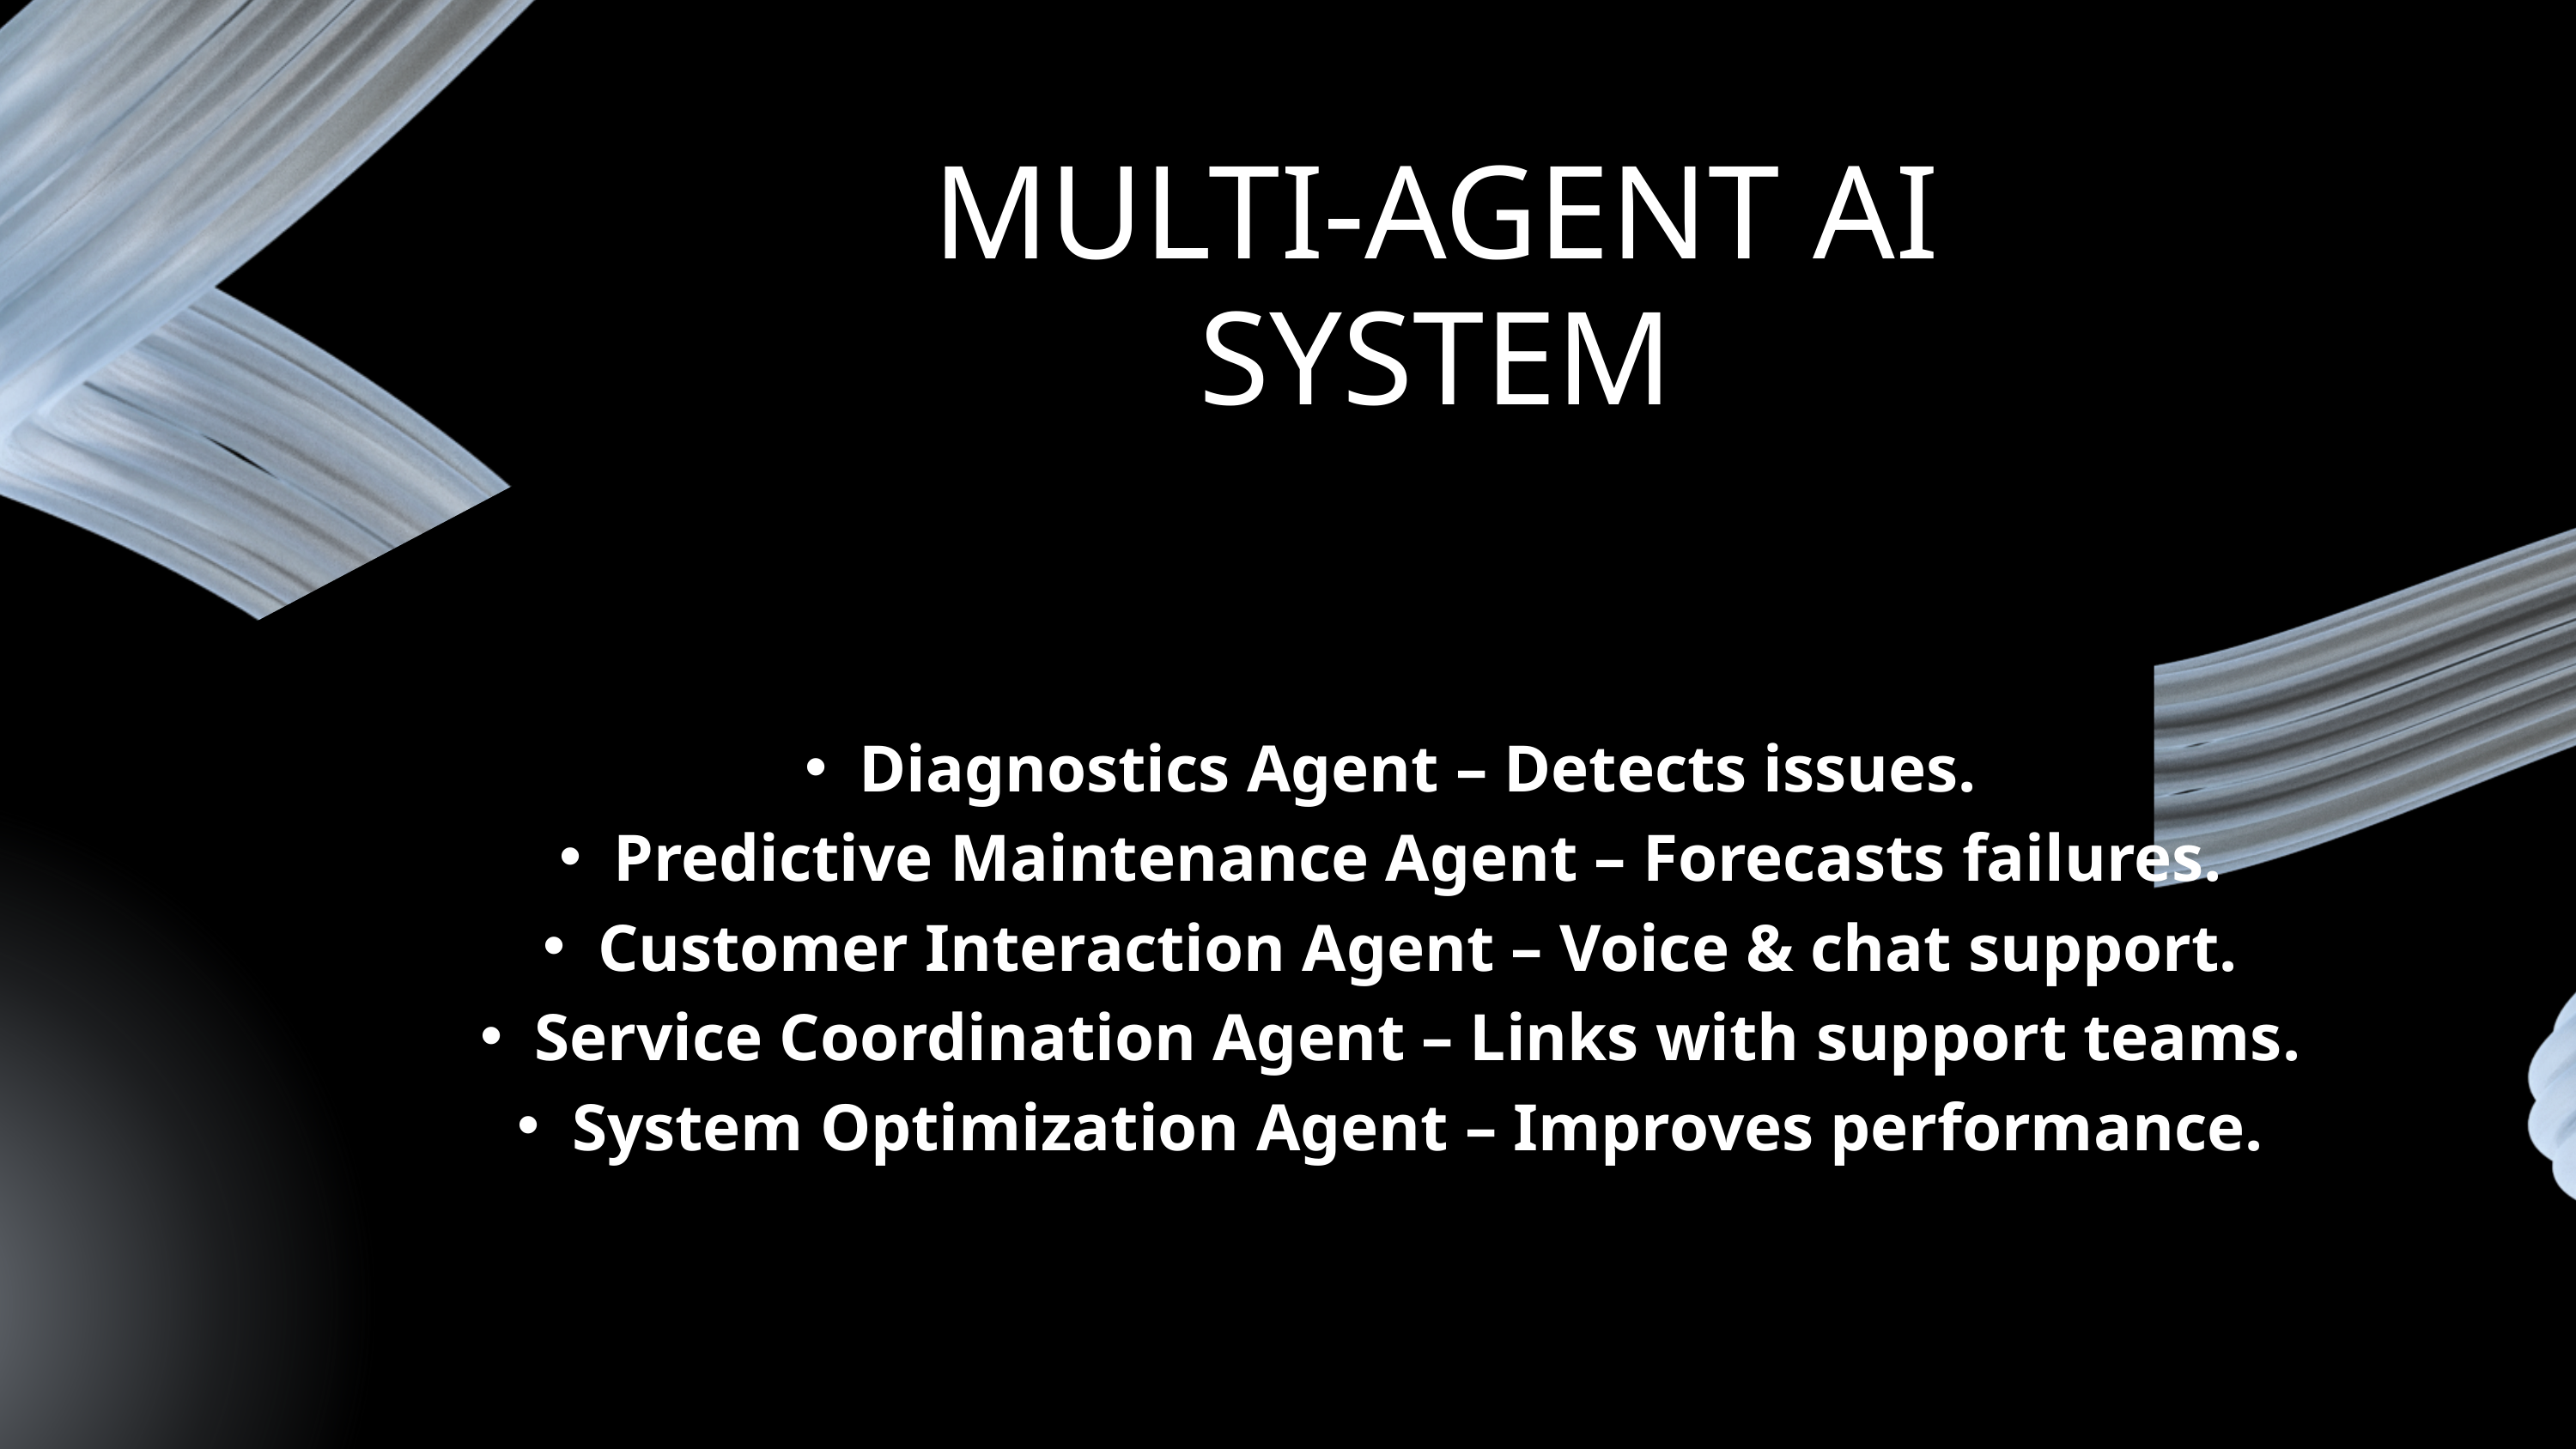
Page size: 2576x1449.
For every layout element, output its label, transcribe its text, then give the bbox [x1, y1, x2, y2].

text_box [0, 0, 972, 757]
text_box MULTI-AGENT AI SYSTEM [718, 139, 2154, 431]
text_box [2154, 326, 2576, 1449]
text_box [0, 789, 378, 1449]
text_box Diagnostics Agent – Detects issues. Predictive Maintenance Agent – Forecasts failures. Customer Interaction Agent – Voice & chat support. Service Coordination Agent – Links with support teams. System Optimization Agent – Improves performance. [345, 714, 2382, 1253]
